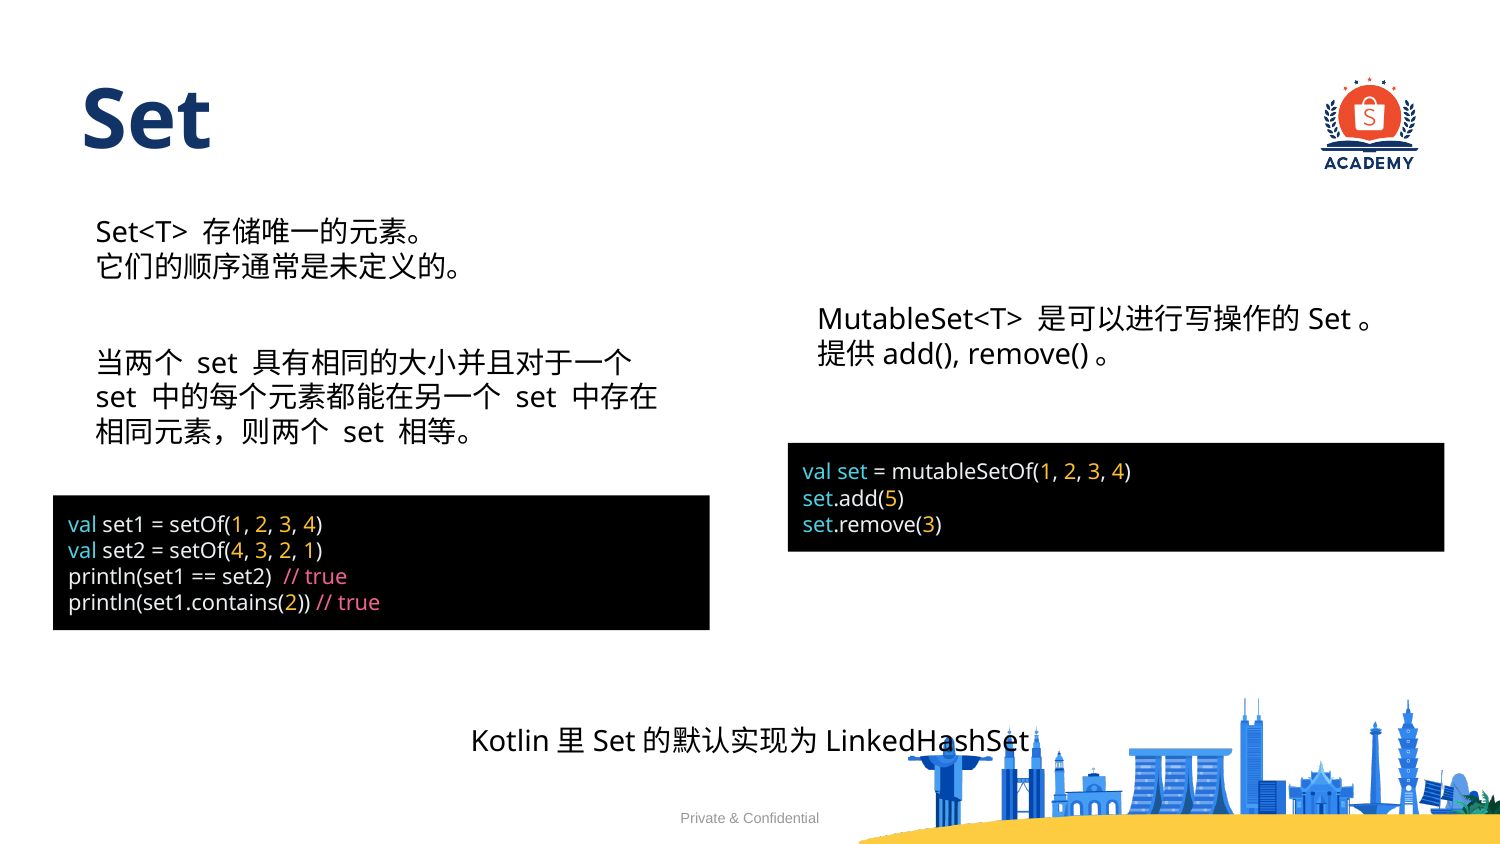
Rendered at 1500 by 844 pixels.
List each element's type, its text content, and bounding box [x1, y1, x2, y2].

text_box Set<T> 存储唯一的元素。 它们的顺序通常是未定义的。 [80, 197, 679, 298]
text_box Kotlin里Set的默认实现为LinkedHashSet [363, 707, 1137, 772]
picture [1292, 47, 1448, 203]
text_box val set1 = setOf(1, 2, 3, 4) val set2 = setOf(4, 3, 2, 1) println(set1 == set2) // true println(set1.contains(2)) // true [53, 495, 710, 631]
text_box val set = mutableSetOf(1, 2, 3, 4) set.add(5) set.remove(3) [787, 442, 1445, 552]
text_box 当两个 set 具有相同的大小并且对于一个 set 中的每个元素都能在另一个 set 中存在相同元素，则两个 set 相等。 [80, 328, 679, 464]
title Set [78, 62, 912, 198]
picture [859, 688, 1500, 844]
text_box MutableSet<T> 是可以进行写操作的Set。提供add(), remove()。 [802, 285, 1431, 386]
